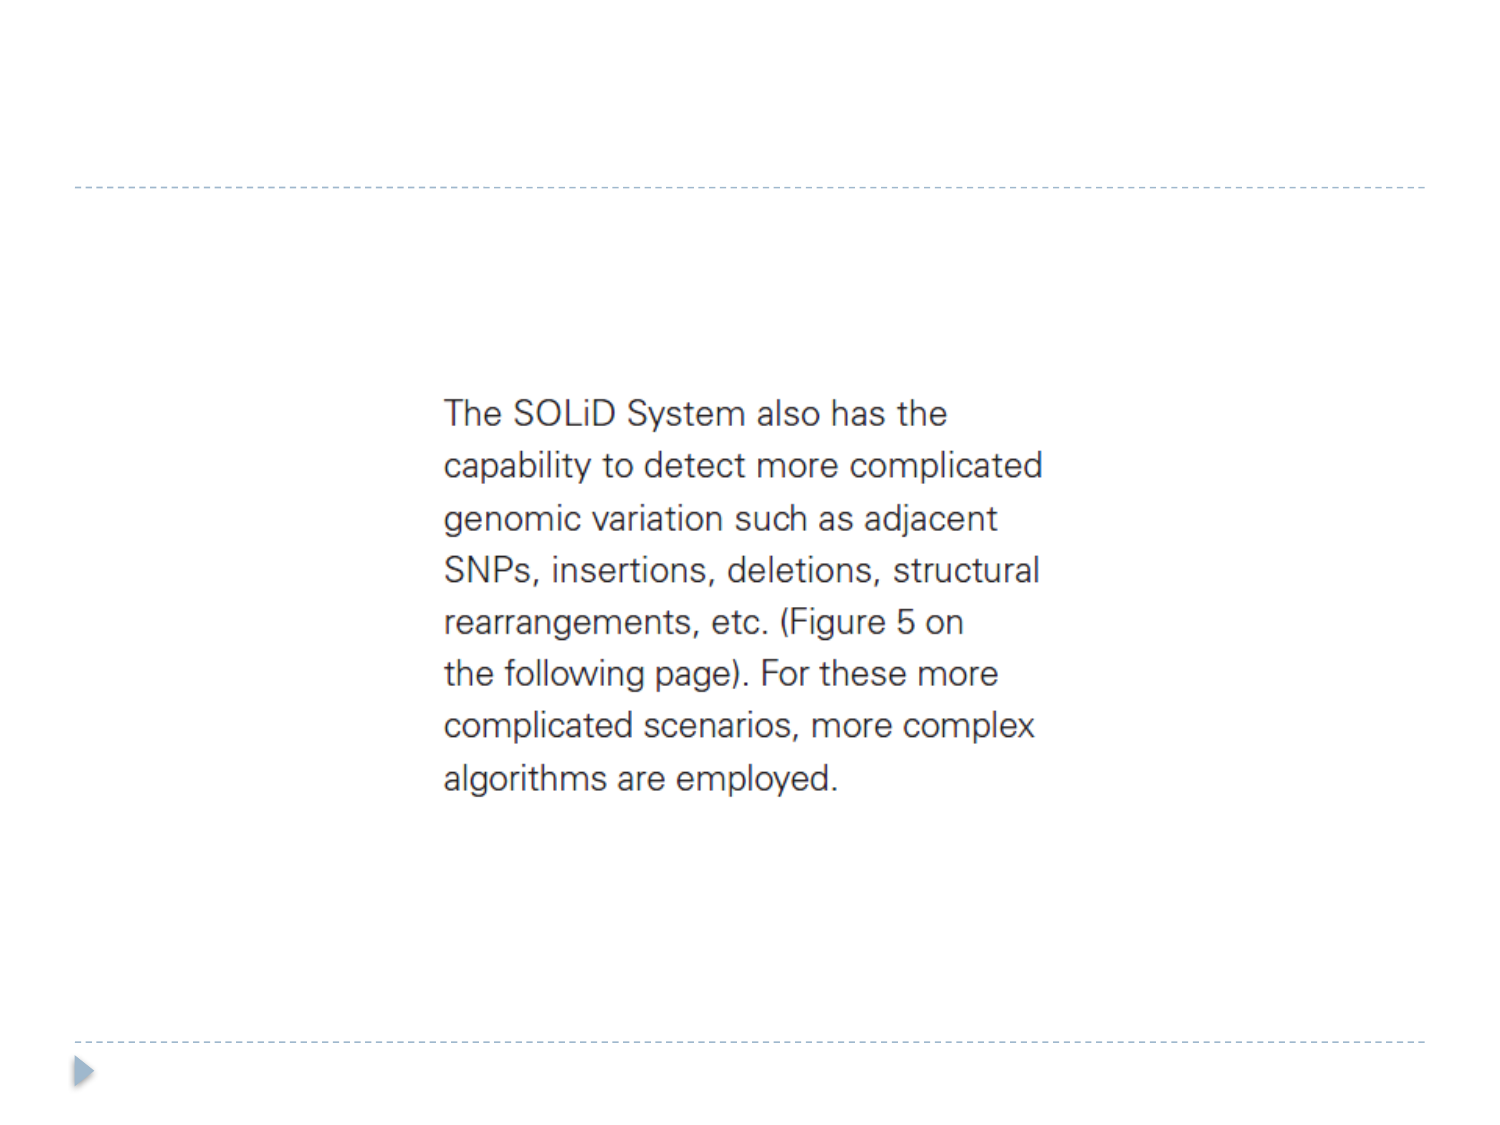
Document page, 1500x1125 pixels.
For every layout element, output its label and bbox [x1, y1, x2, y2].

list [434, 390, 1066, 820]
